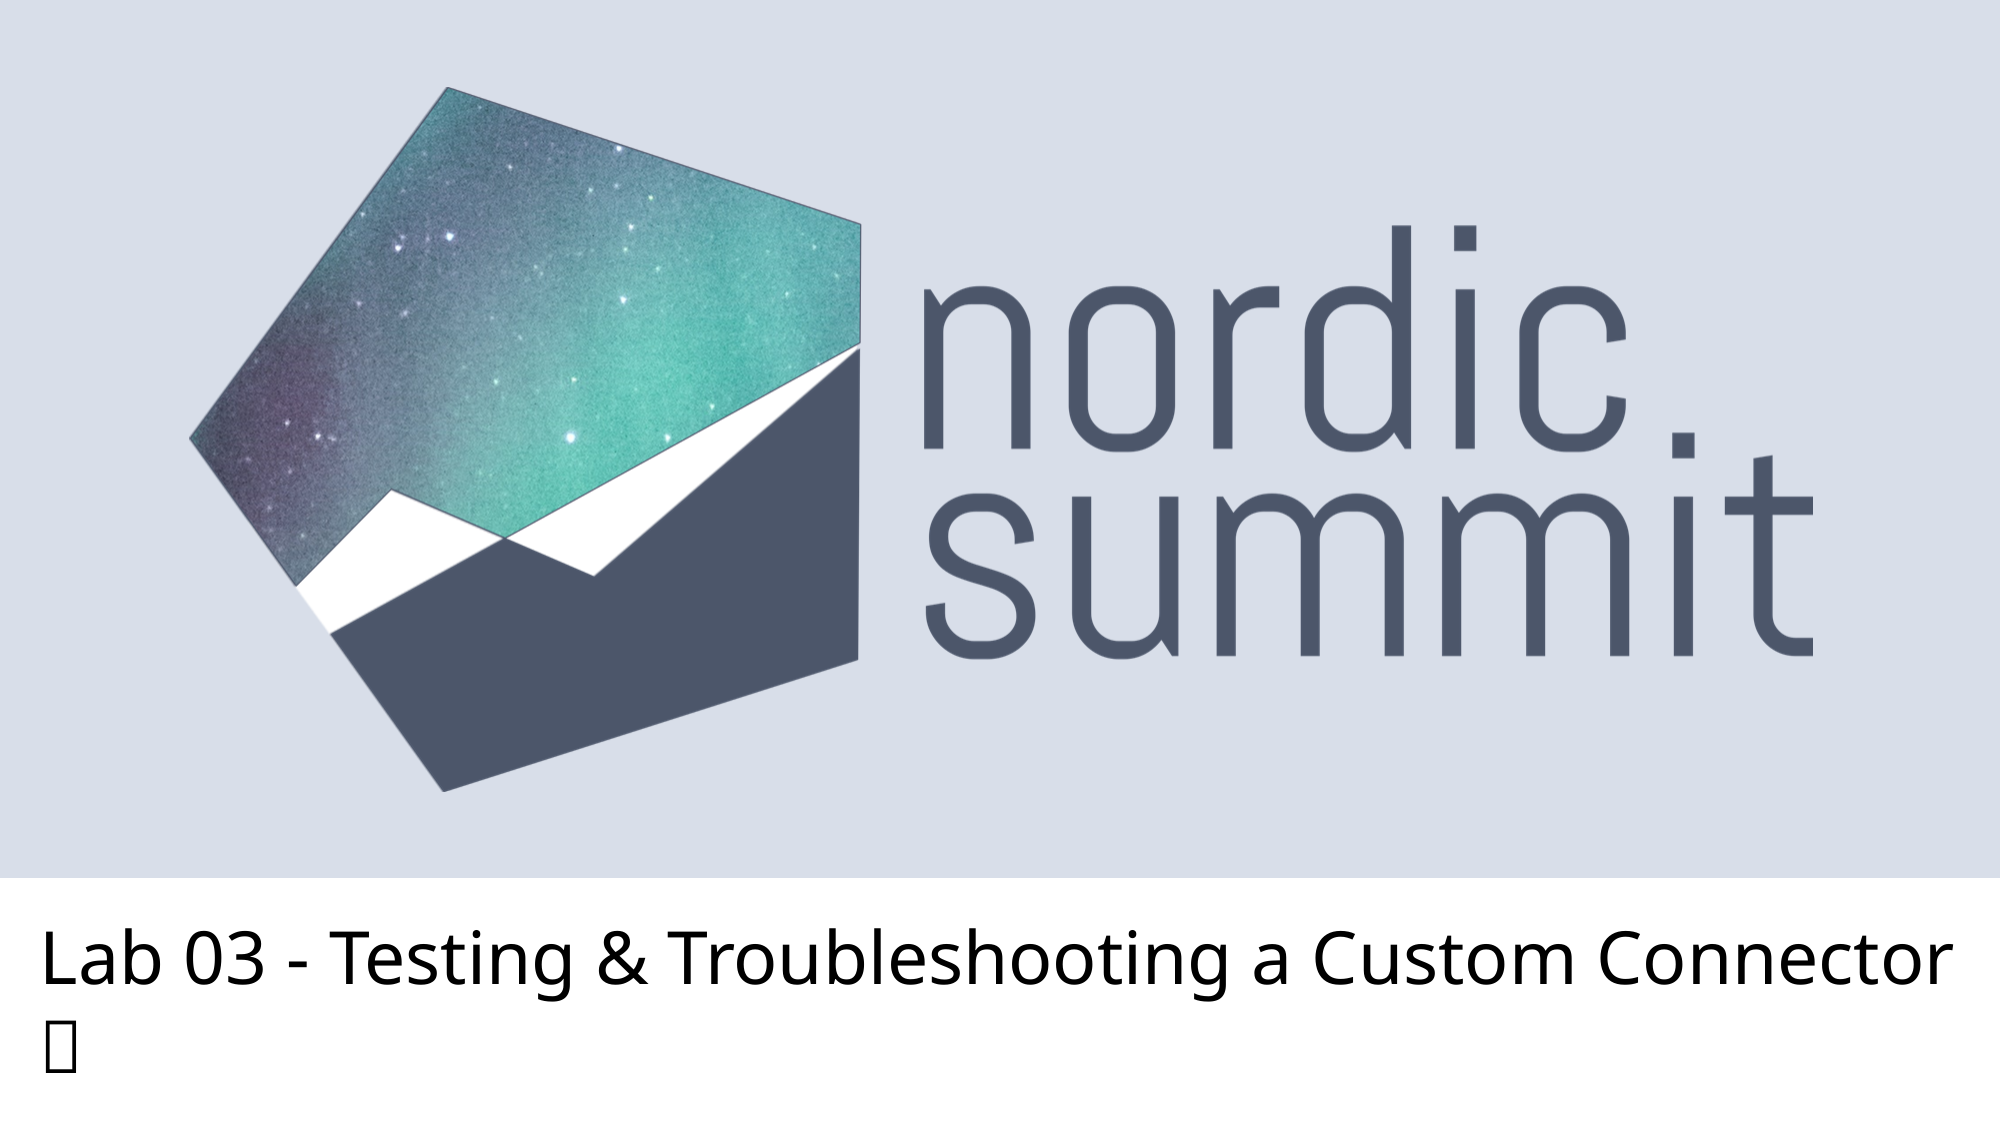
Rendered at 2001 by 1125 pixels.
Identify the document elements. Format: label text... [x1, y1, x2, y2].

picture [0, 25, 2000, 853]
title Lab 03 - Testing & Troubleshooting a Custom Connector 🚨 [24, 904, 1988, 1100]
